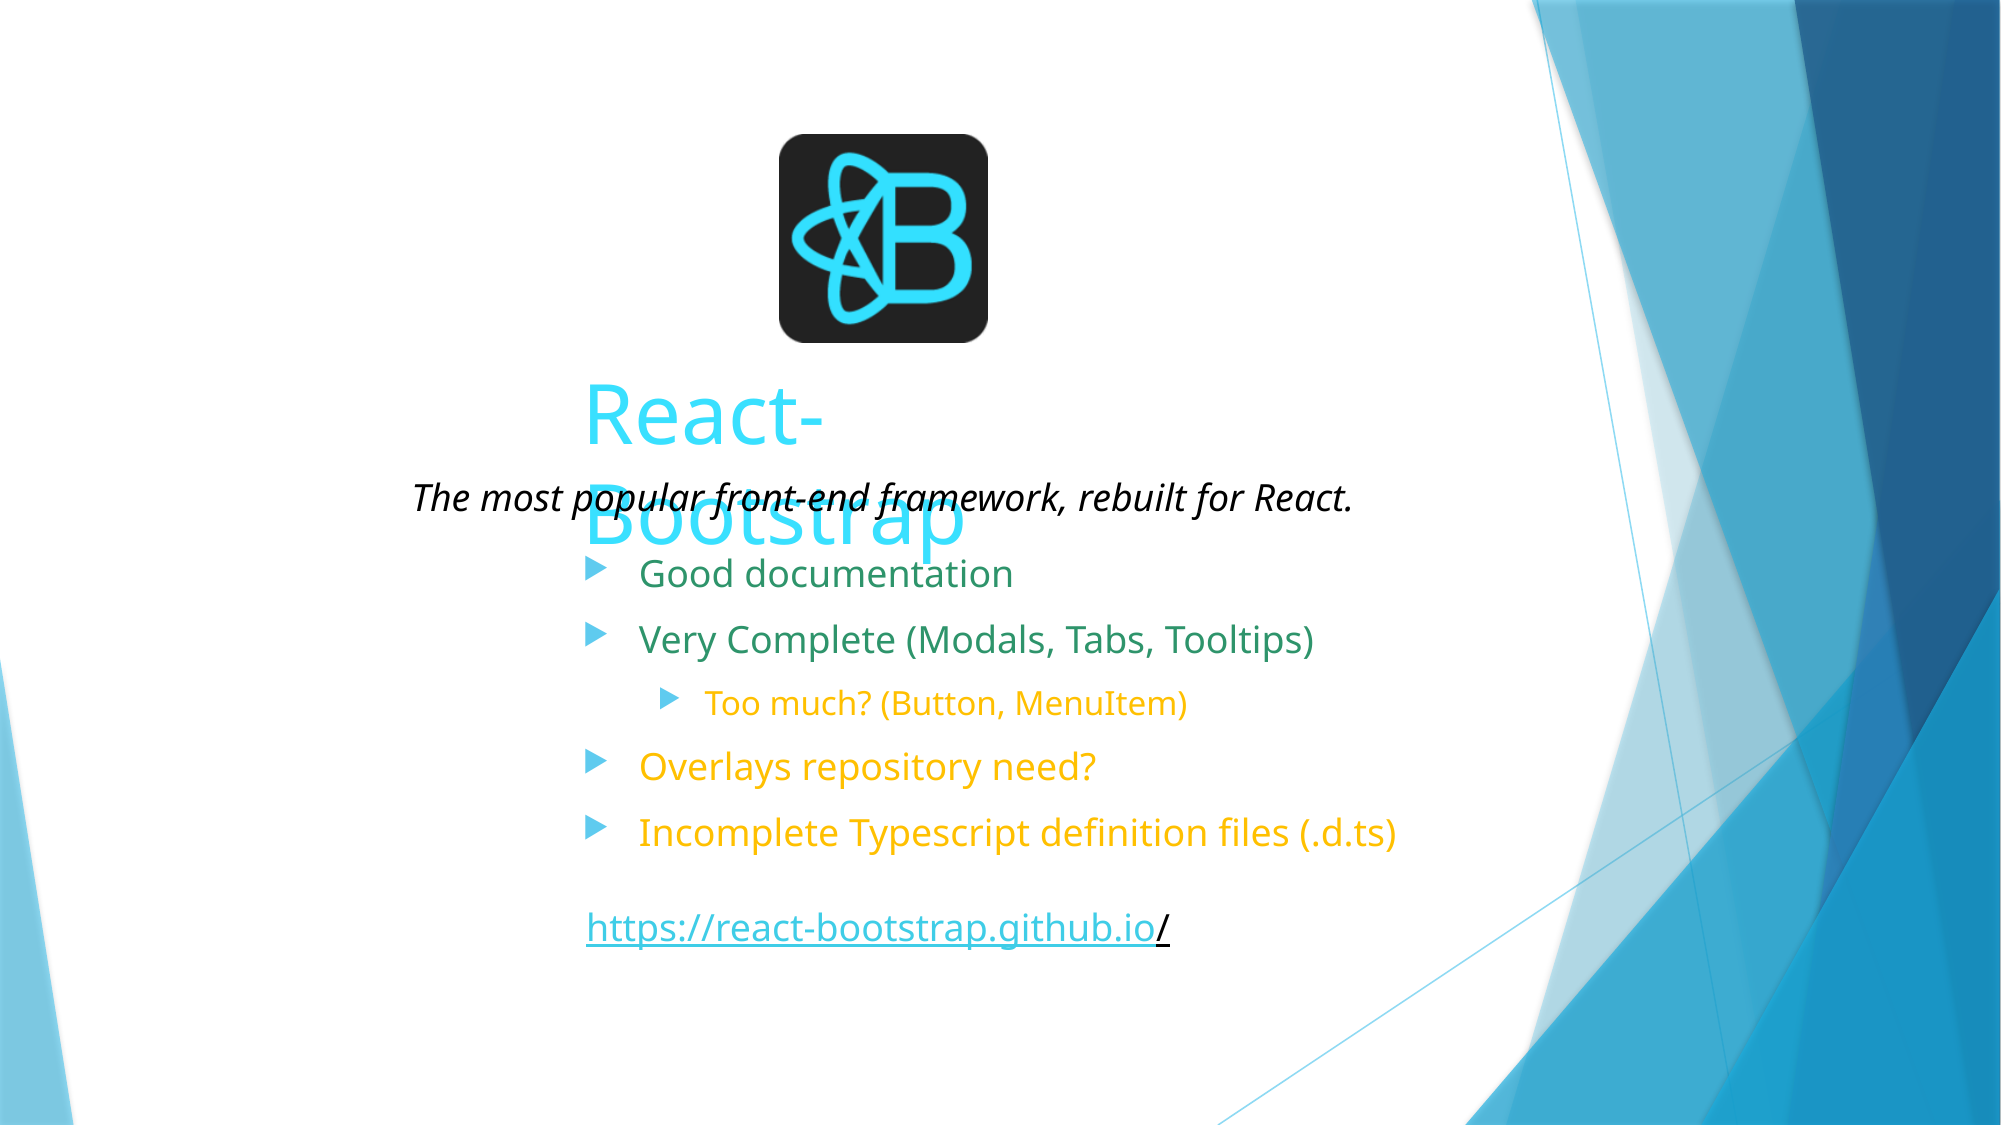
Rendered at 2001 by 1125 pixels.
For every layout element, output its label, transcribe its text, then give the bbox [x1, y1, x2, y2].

text_box Good documentation Very Complete (Modals, Tabs, Tooltips) Too much? (Button, MenuItem) Overlays repository need? Incomplete Typescript definition files (.d.ts) [567, 542, 1436, 885]
picture [778, 133, 988, 344]
text_box The most popular front-end framework, rebuilt for React. [396, 467, 1371, 527]
text_box React-Bootstrap [567, 353, 1199, 467]
text_box https://react-bootstrap.github.io/ [571, 896, 1195, 963]
text_box React-Bootstrap [567, 527, 1199, 542]
